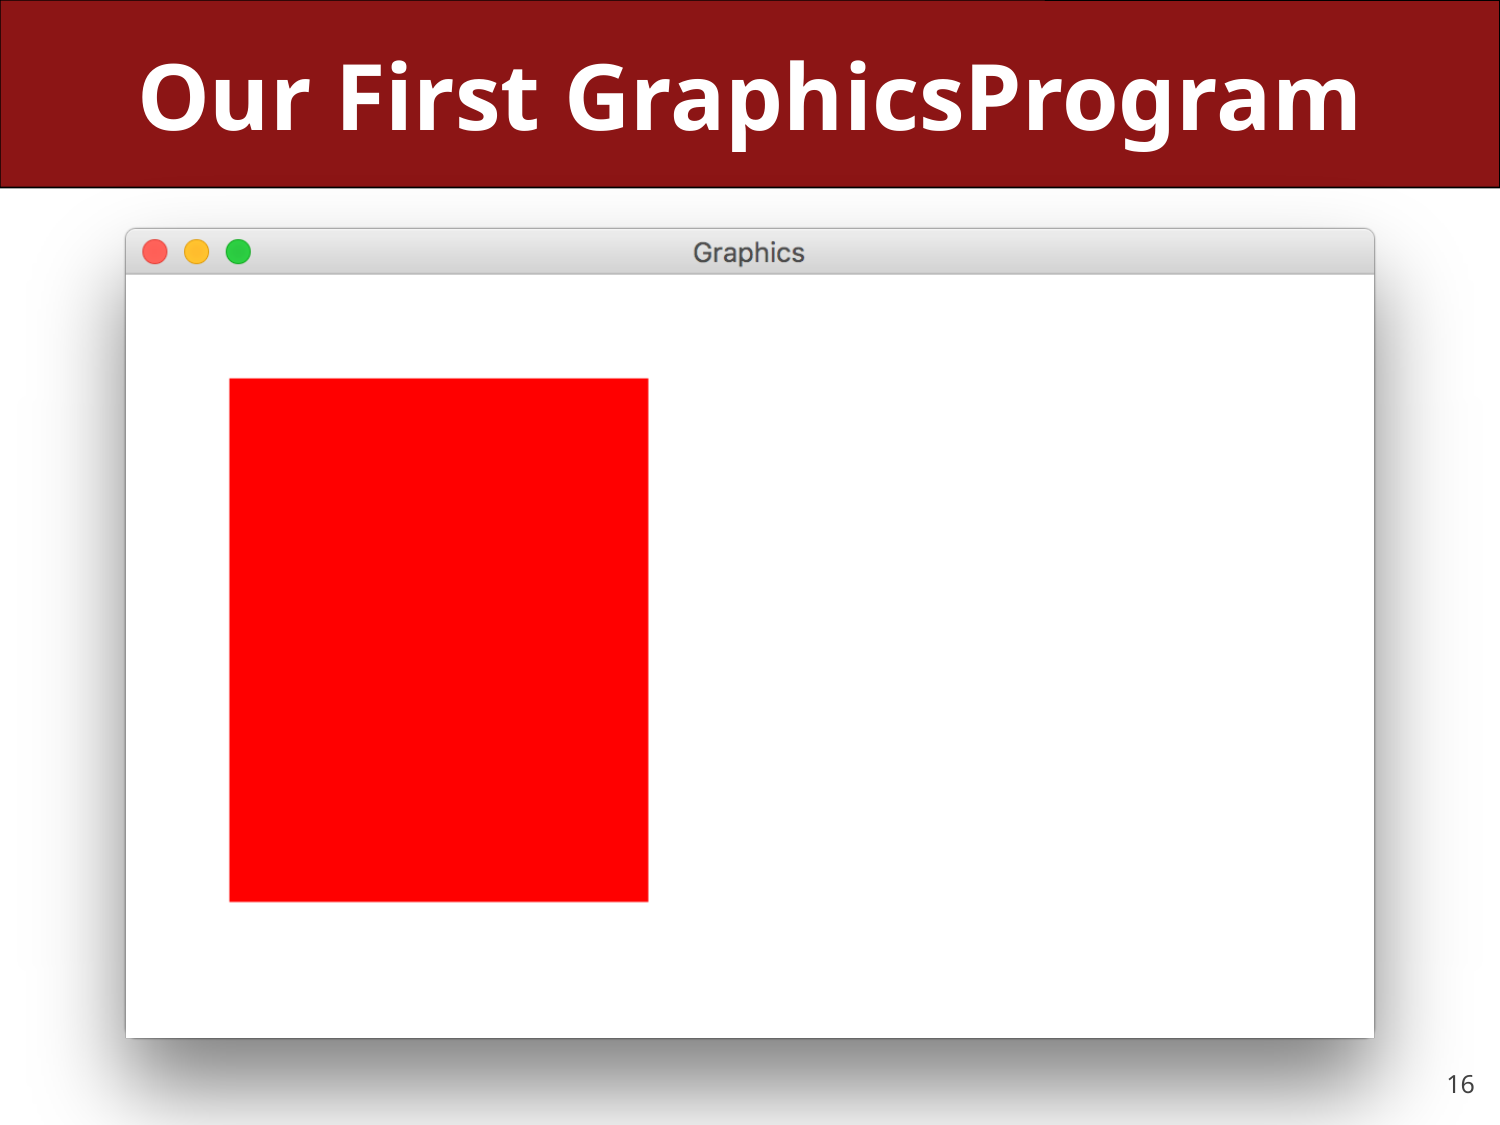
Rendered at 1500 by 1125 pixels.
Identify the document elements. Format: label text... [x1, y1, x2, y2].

picture [9, 162, 1491, 1125]
title Our First GraphicsProgram [75, 0, 1425, 162]
